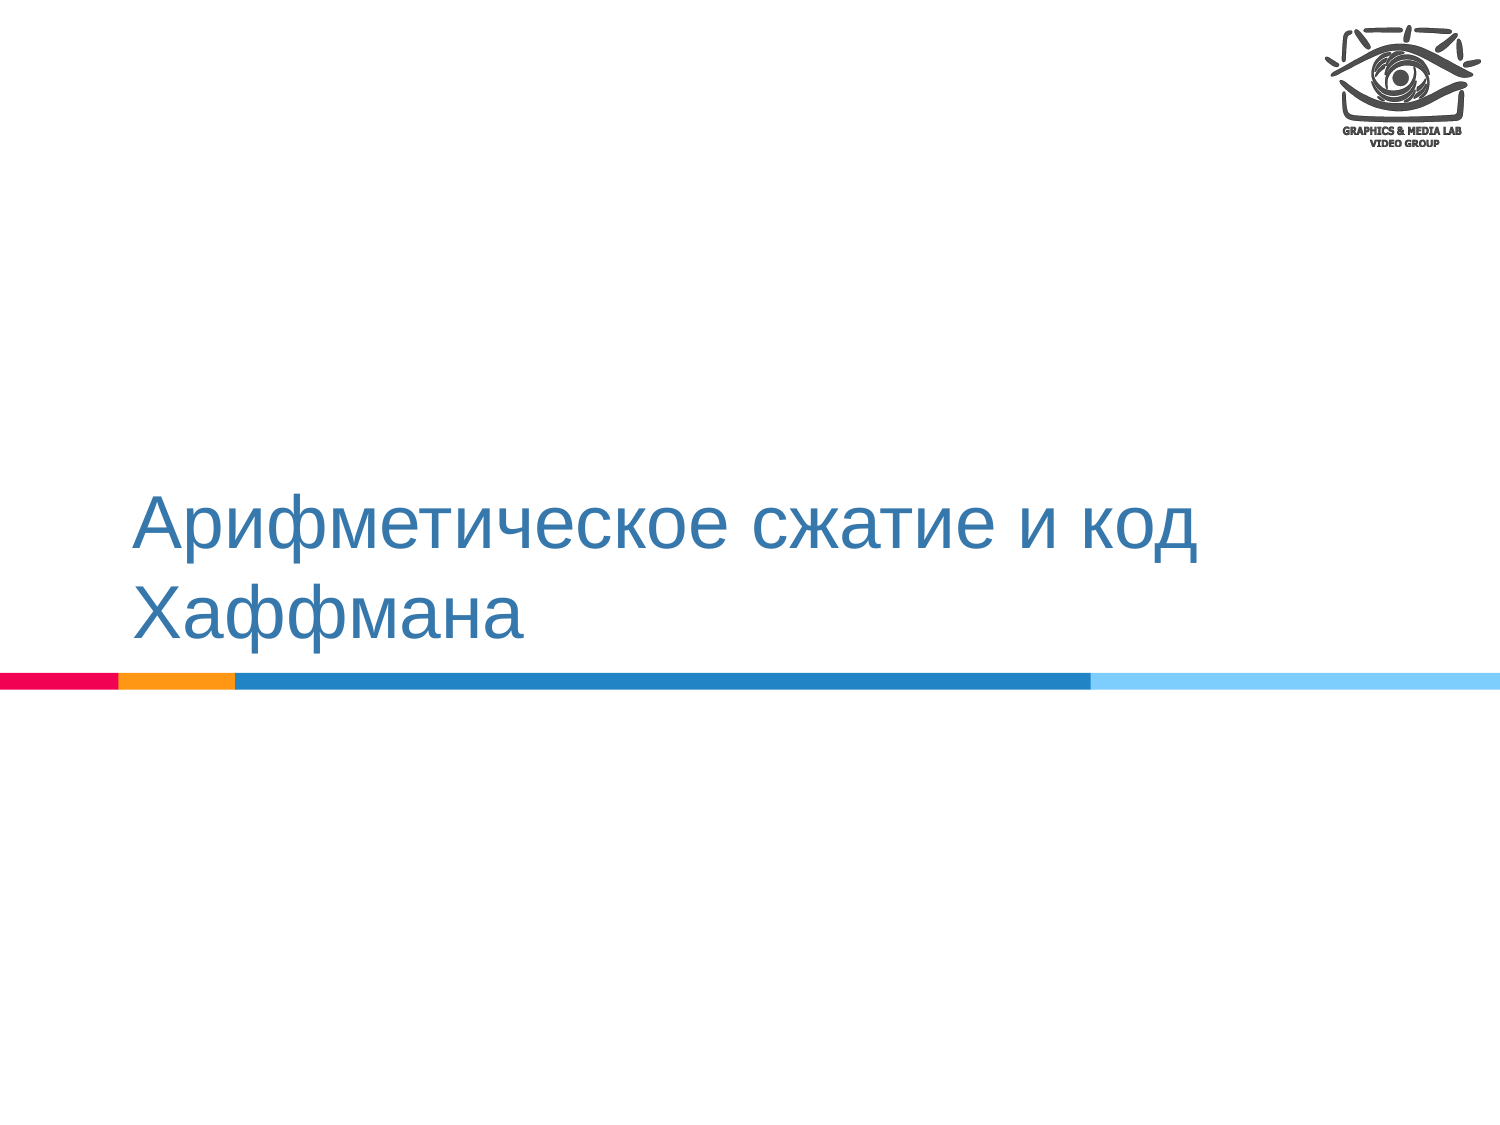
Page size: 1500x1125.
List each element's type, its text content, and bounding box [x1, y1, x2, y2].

list Арифметическое сжатие и код Хаффмана [117, 338, 1404, 662]
picture [1325, 25, 1481, 147]
